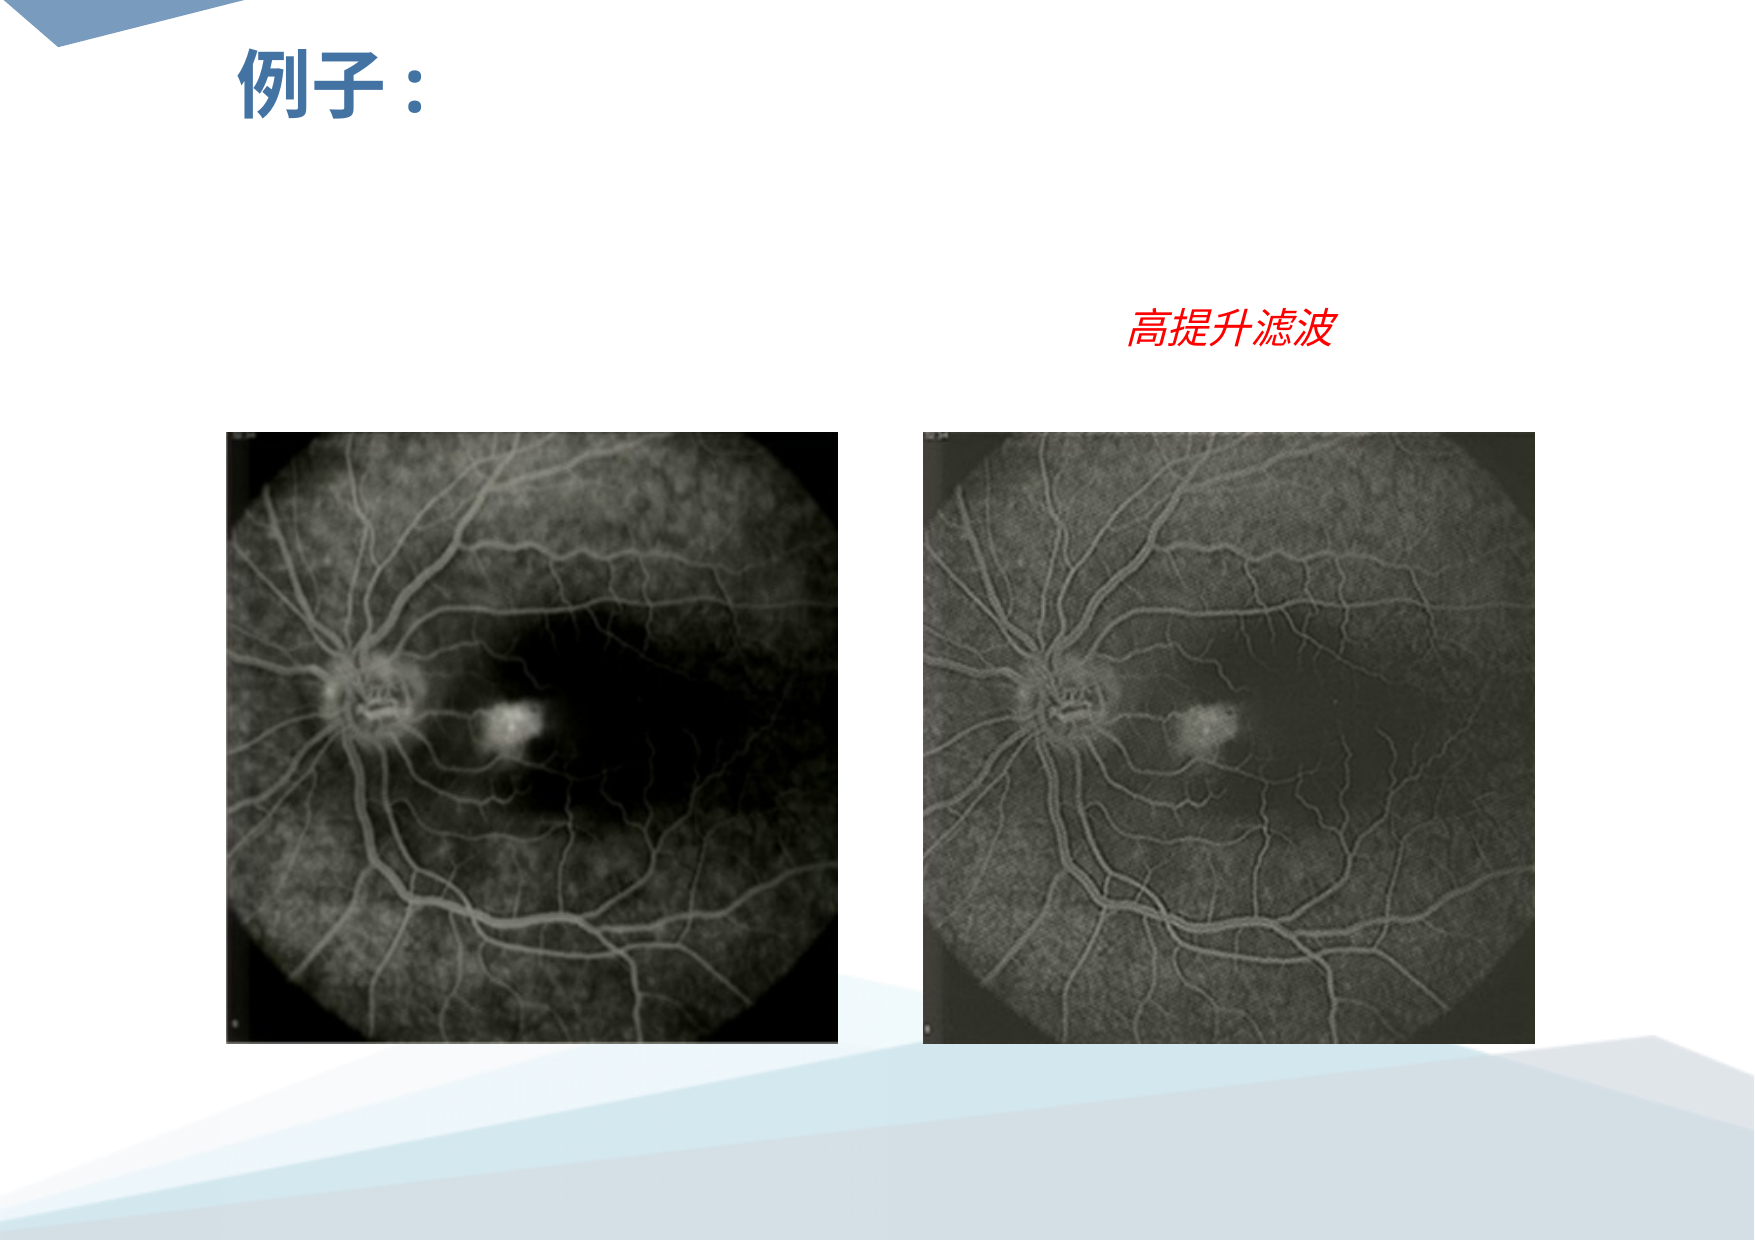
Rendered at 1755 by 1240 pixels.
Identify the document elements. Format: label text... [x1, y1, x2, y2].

picture [0, 432, 1755, 1240]
text_box 例子: [236, 88, 578, 136]
text_box [3, 0, 245, 48]
text_box 高提升滤波 [1110, 294, 1349, 360]
